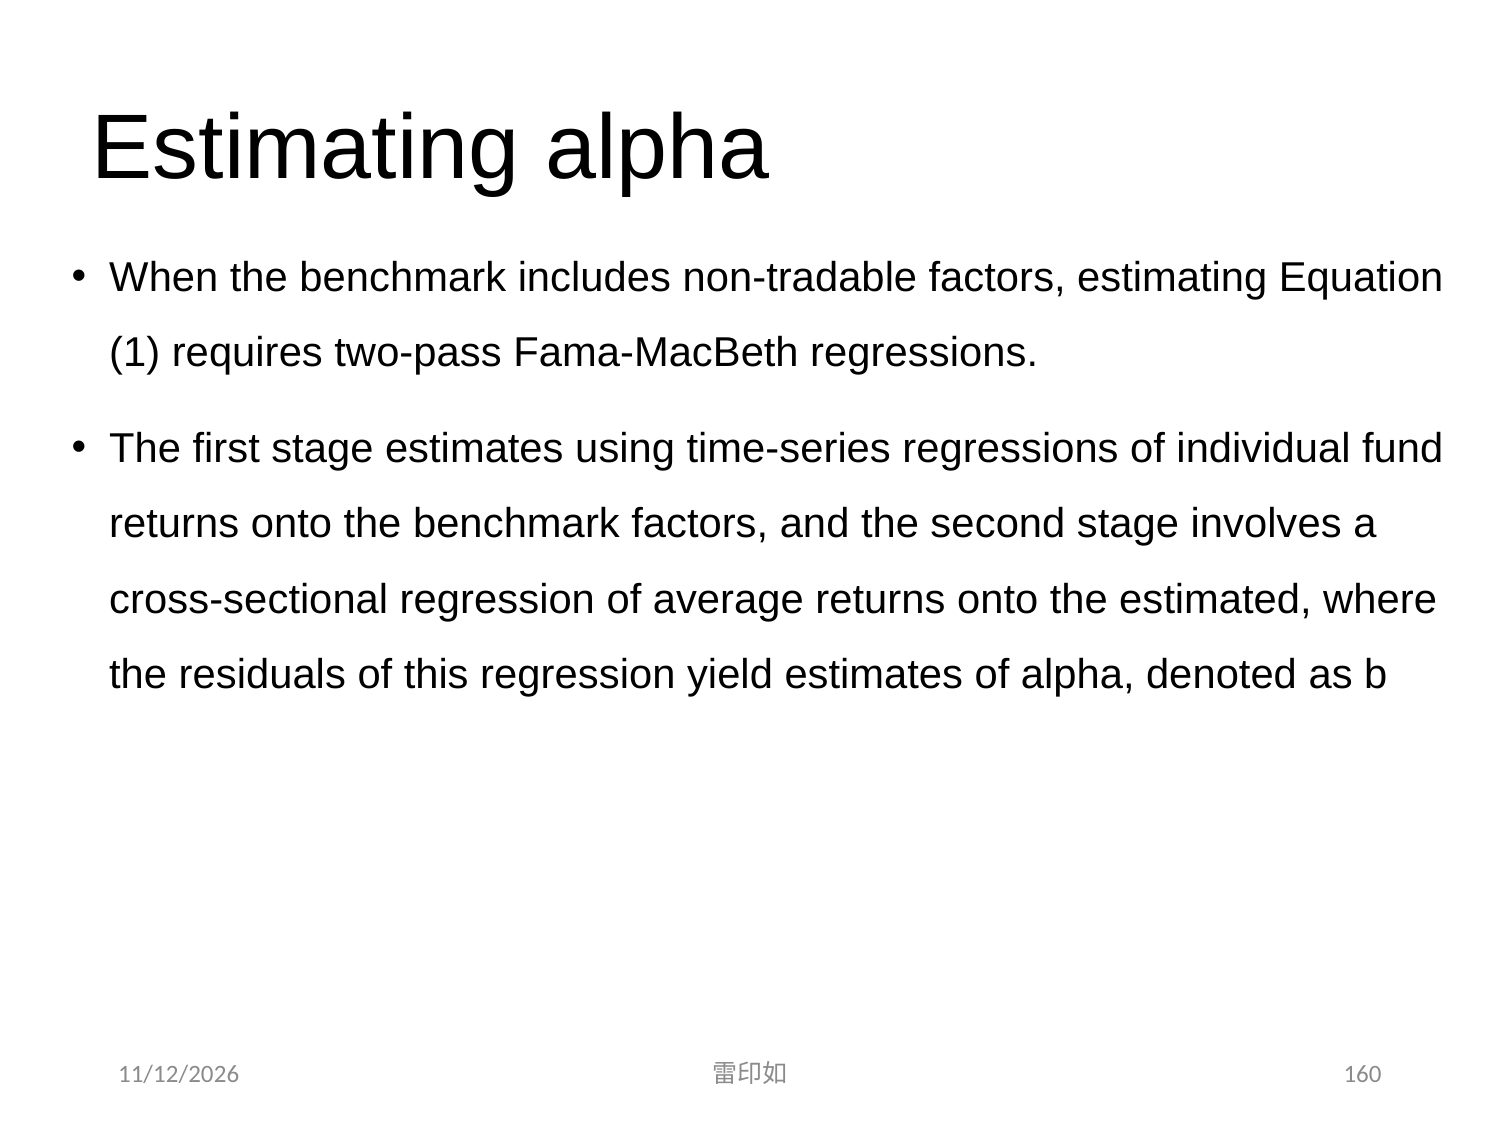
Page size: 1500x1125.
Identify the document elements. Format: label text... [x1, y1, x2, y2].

footer 雷印如 [496, 1042, 1004, 1103]
list When the benchmark includes non-tradable factors, estimating Equation (1) requires two-pass Fama-MacBeth regressions. The first stage estimates using time-series regressions of individual fund returns onto the benchmark factors, and the second stage involves a cross-sectional regression of average returns onto the estimated, where the residuals of this regression yield estimates of alpha, denoted as b [56, 217, 1485, 1103]
title Estimating alpha [76, 39, 1470, 217]
